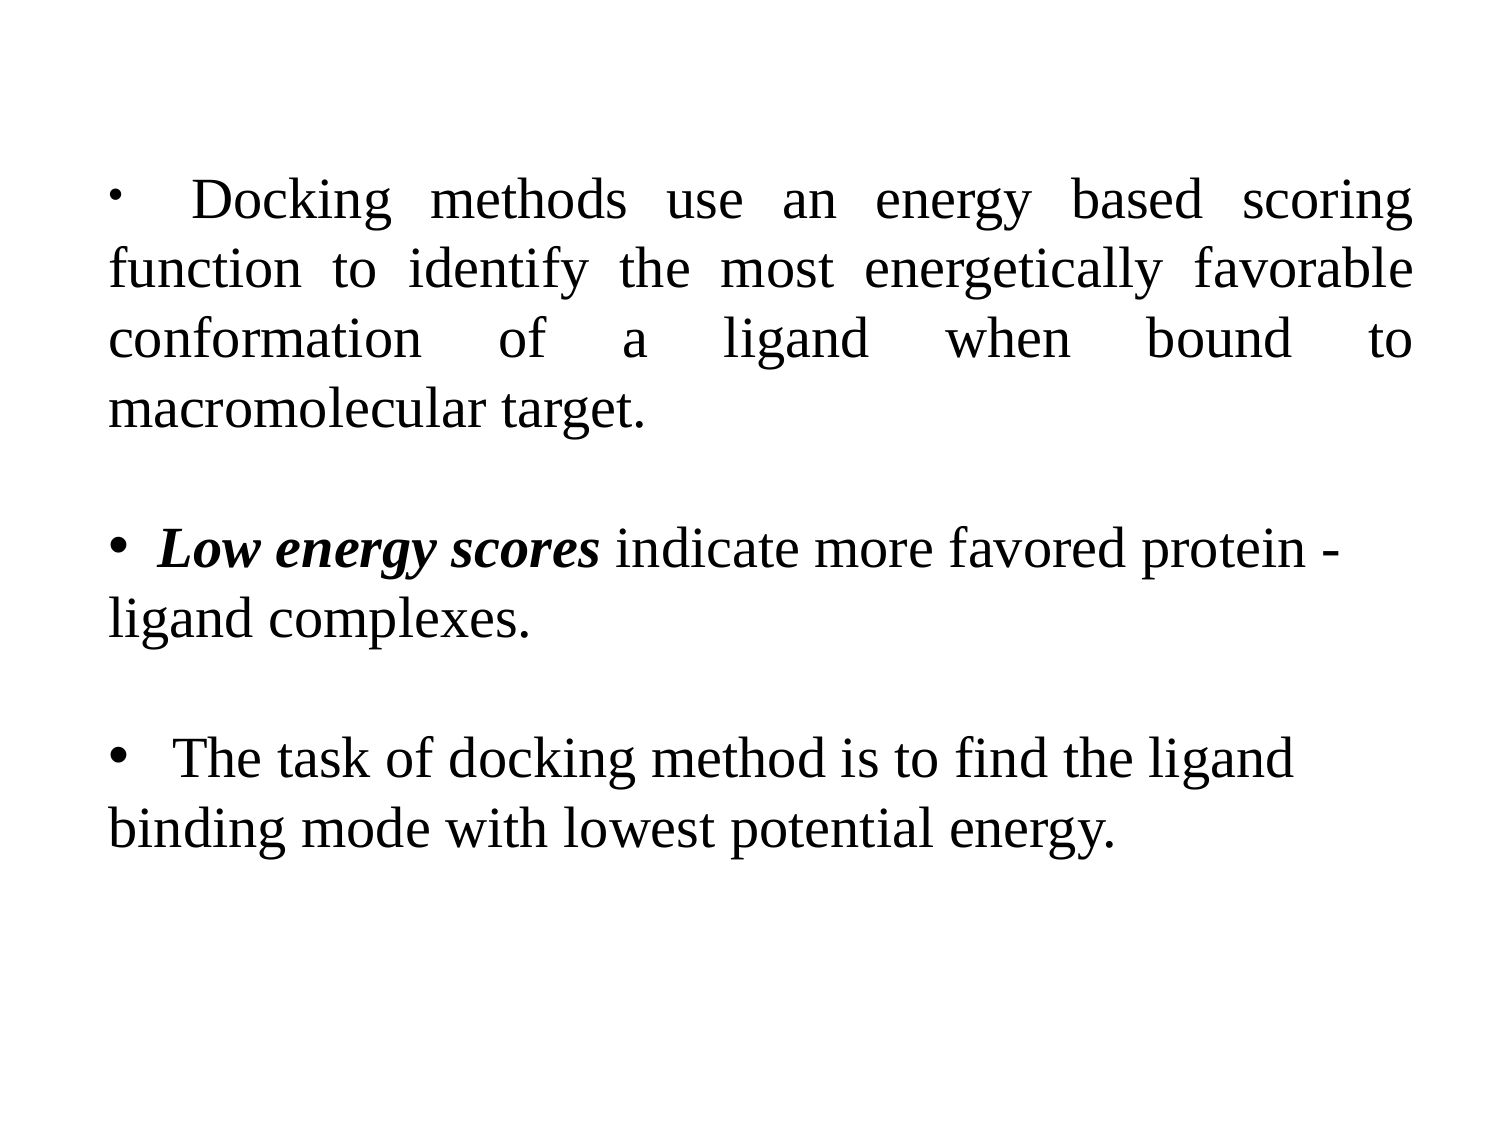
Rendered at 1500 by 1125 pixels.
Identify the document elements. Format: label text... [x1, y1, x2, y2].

text_box Docking methods use an energy based scoring function to identify the most energetically favorable conformation of a ligand when bound to macromolecular target. Low energy scores indicate more favored protein -ligand complexes. The task of docking method is to find the ligand binding mode with lowest potential energy. [93, 152, 1430, 867]
